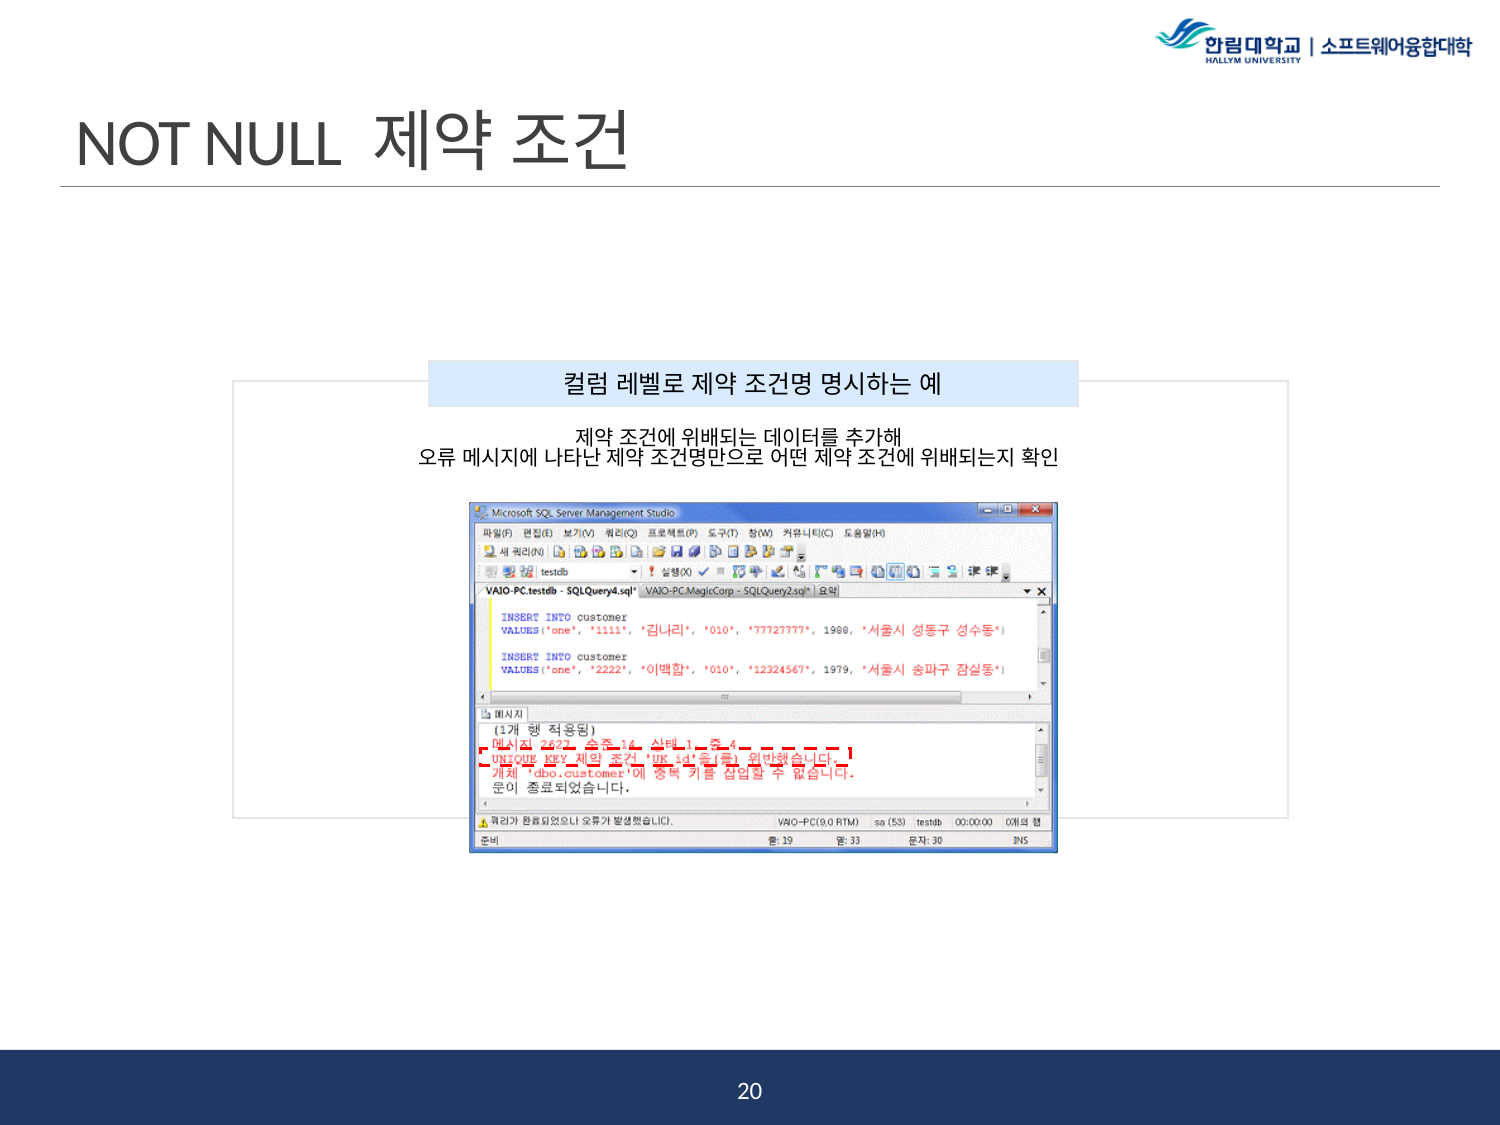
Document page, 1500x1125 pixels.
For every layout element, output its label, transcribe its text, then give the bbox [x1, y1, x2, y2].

title NOT NULL 제약 조건 [60, 62, 1440, 187]
text_box [232, 380, 1288, 819]
text_box 제약 조건에 위배되는 데이터를 추가해 오류 메시지에 나타난 제약 조건명만으로 어떤 제약 조건에 위배되는지 확인 [403, 422, 1075, 478]
picture [1148, 7, 1483, 76]
slide_number 19 [669, 1059, 831, 1120]
text_box 컬럼 레벨로 제약 조건명 명시하는 예 [428, 361, 1078, 407]
picture [468, 502, 1058, 857]
